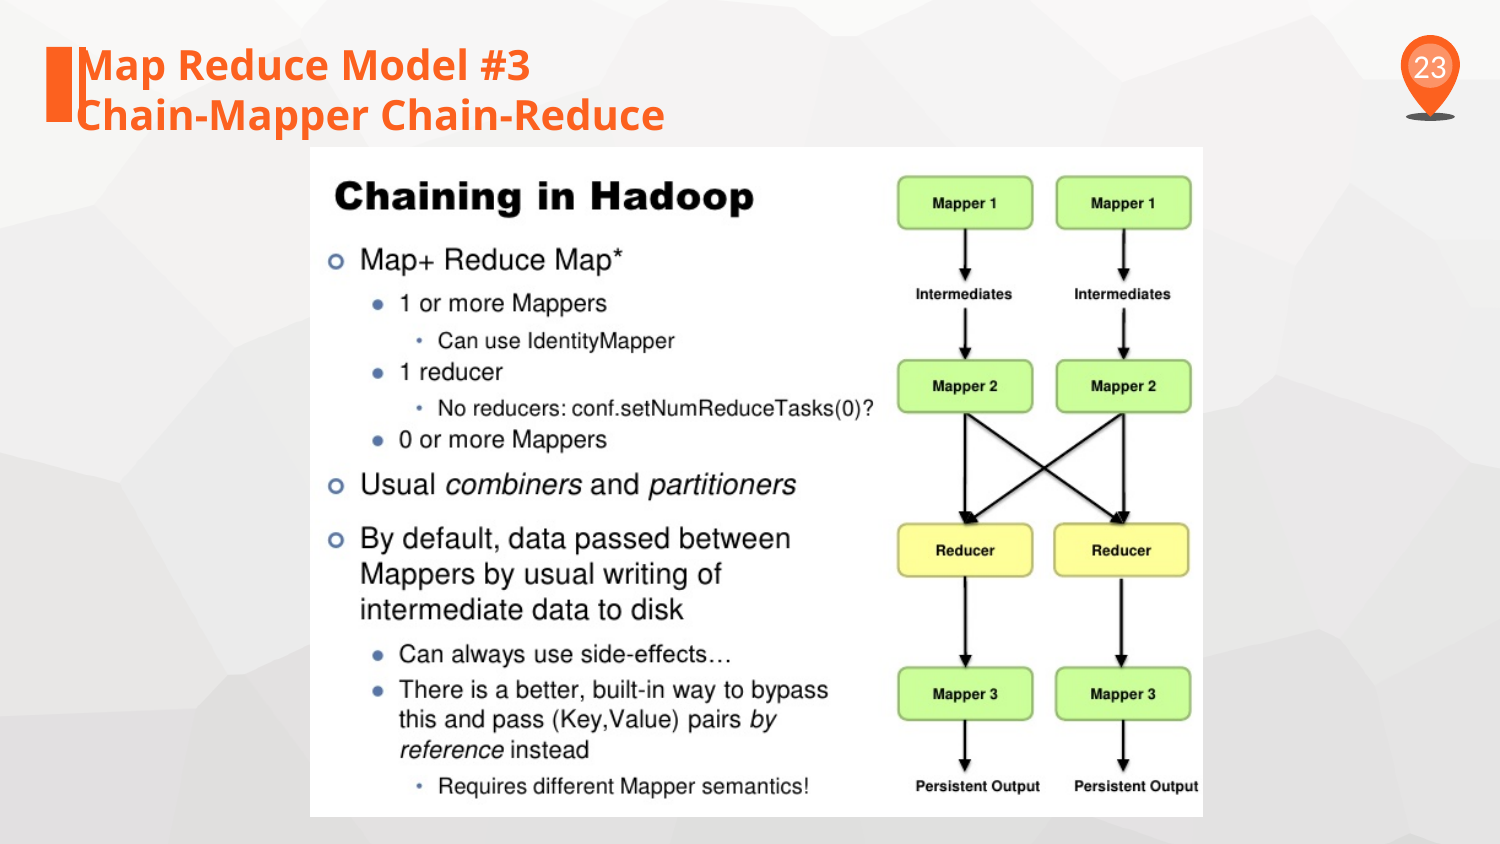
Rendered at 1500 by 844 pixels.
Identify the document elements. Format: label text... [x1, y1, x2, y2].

text_box Map Reduce Model #3 Chain-Mapper Chain-Reduce [60, 31, 681, 147]
slide_number 23 [1254, 42, 1500, 88]
text_box [44, 45, 60, 124]
picture [0, 0, 1500, 844]
